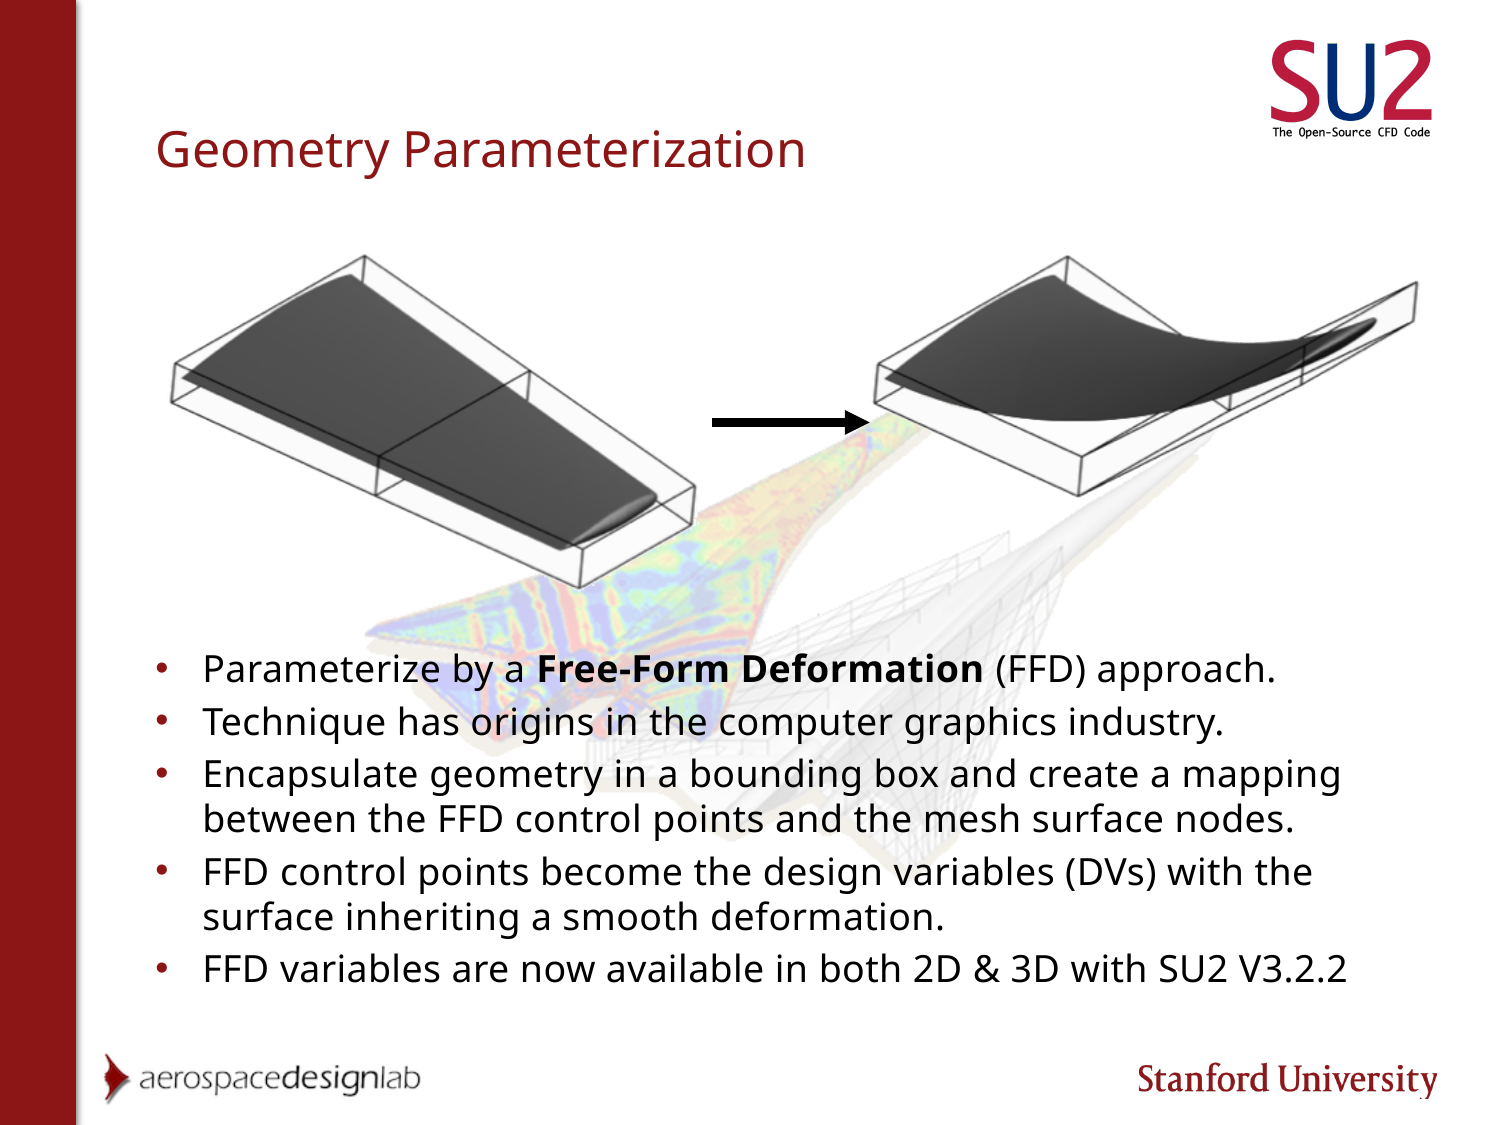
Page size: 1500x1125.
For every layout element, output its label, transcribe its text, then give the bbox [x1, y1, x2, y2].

picture [1268, 37, 1437, 140]
picture [156, 227, 713, 618]
picture [869, 227, 1426, 618]
list Parameterize by a Free-Form Deformation (FFD) approach. Technique has origins in the computer graphics industry. Encapsulate geometry in a bounding box and create a mapping between the FFD control points and the mesh surface nodes. FFD control points become the design variables (DVs) with the surface inheriting a smooth deformation. FFD variables are now available in both 2D & 3D with SU2 V3.2.2 [155, 637, 1425, 1063]
picture [99, 1052, 425, 1106]
title Geometry Parameterization [155, 78, 1420, 186]
